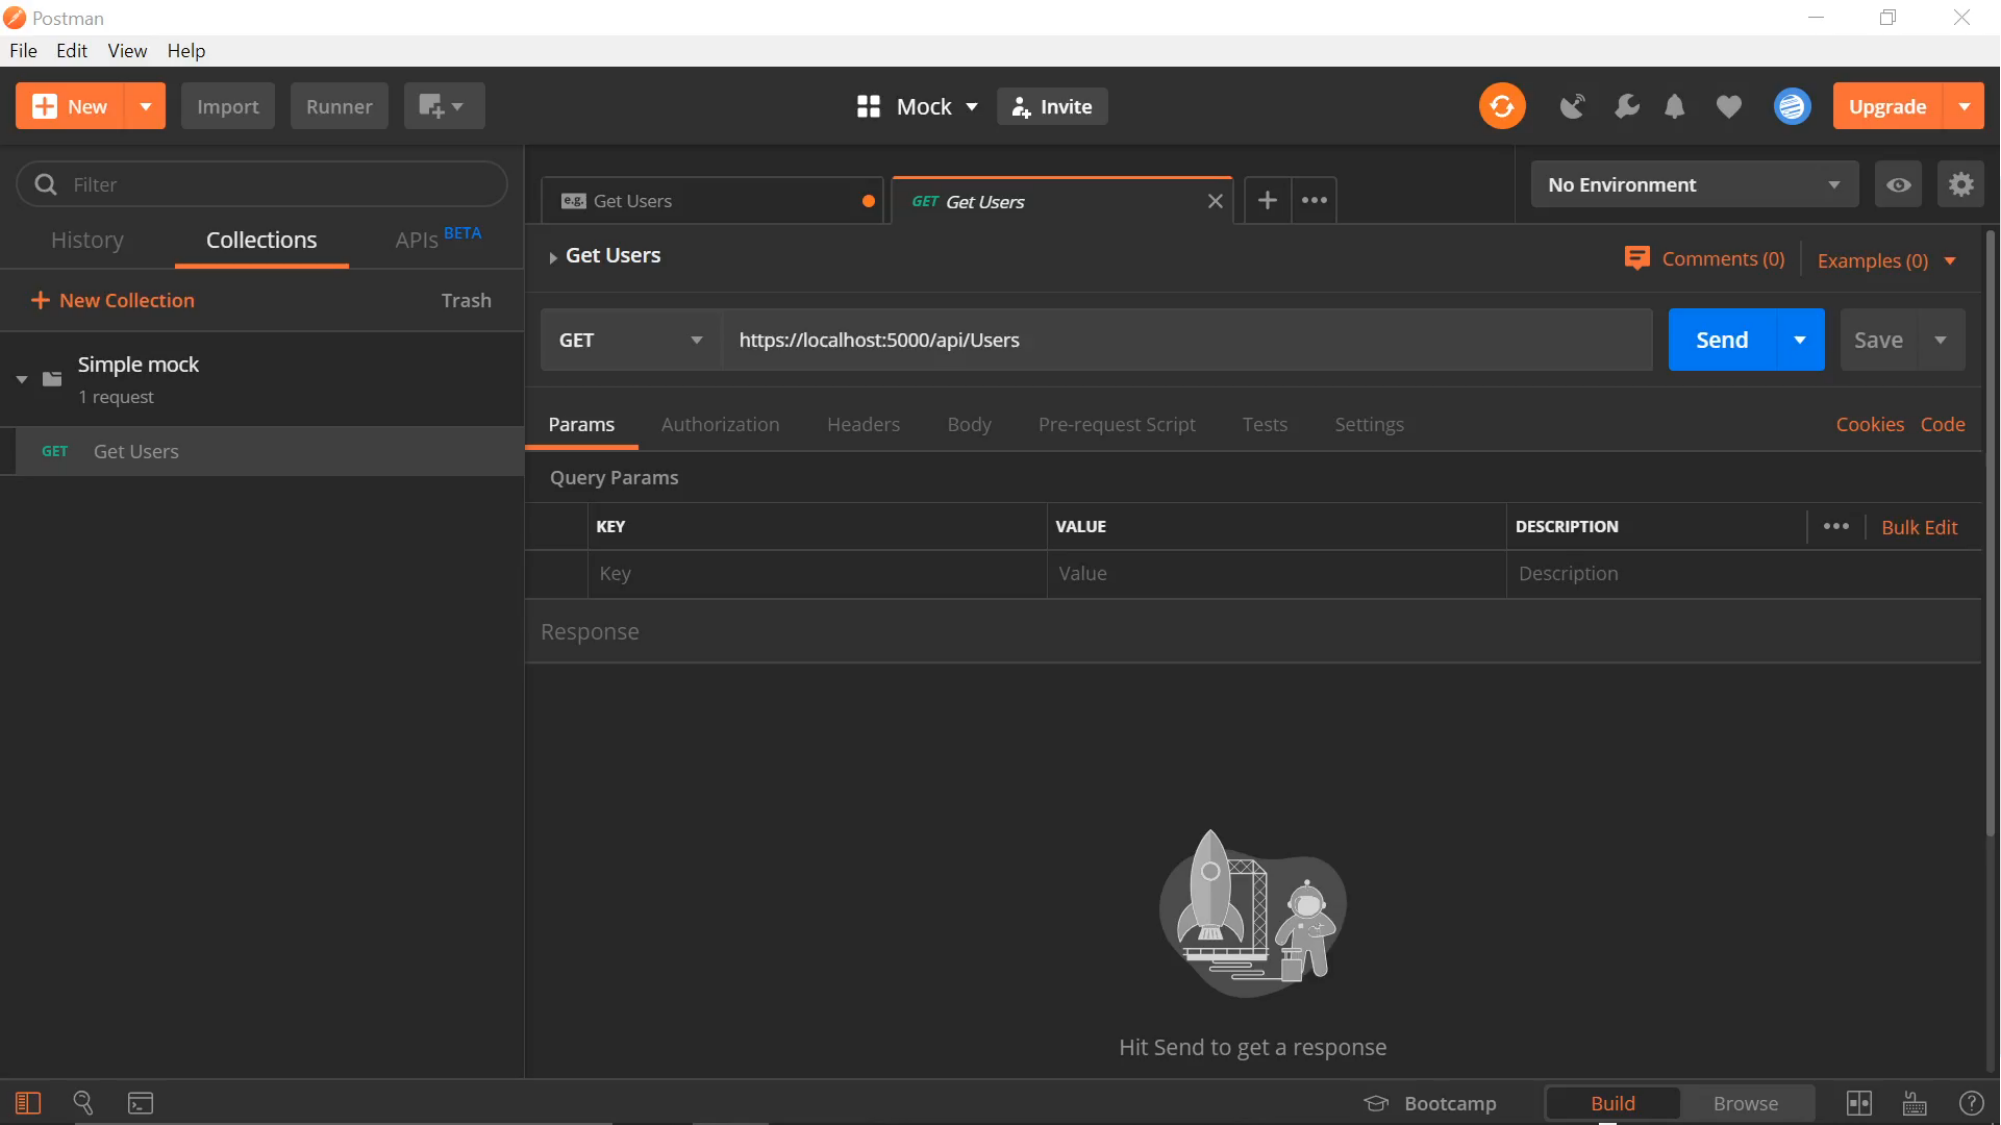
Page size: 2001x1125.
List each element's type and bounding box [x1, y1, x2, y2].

text_box [0, 0, 2000, 1125]
